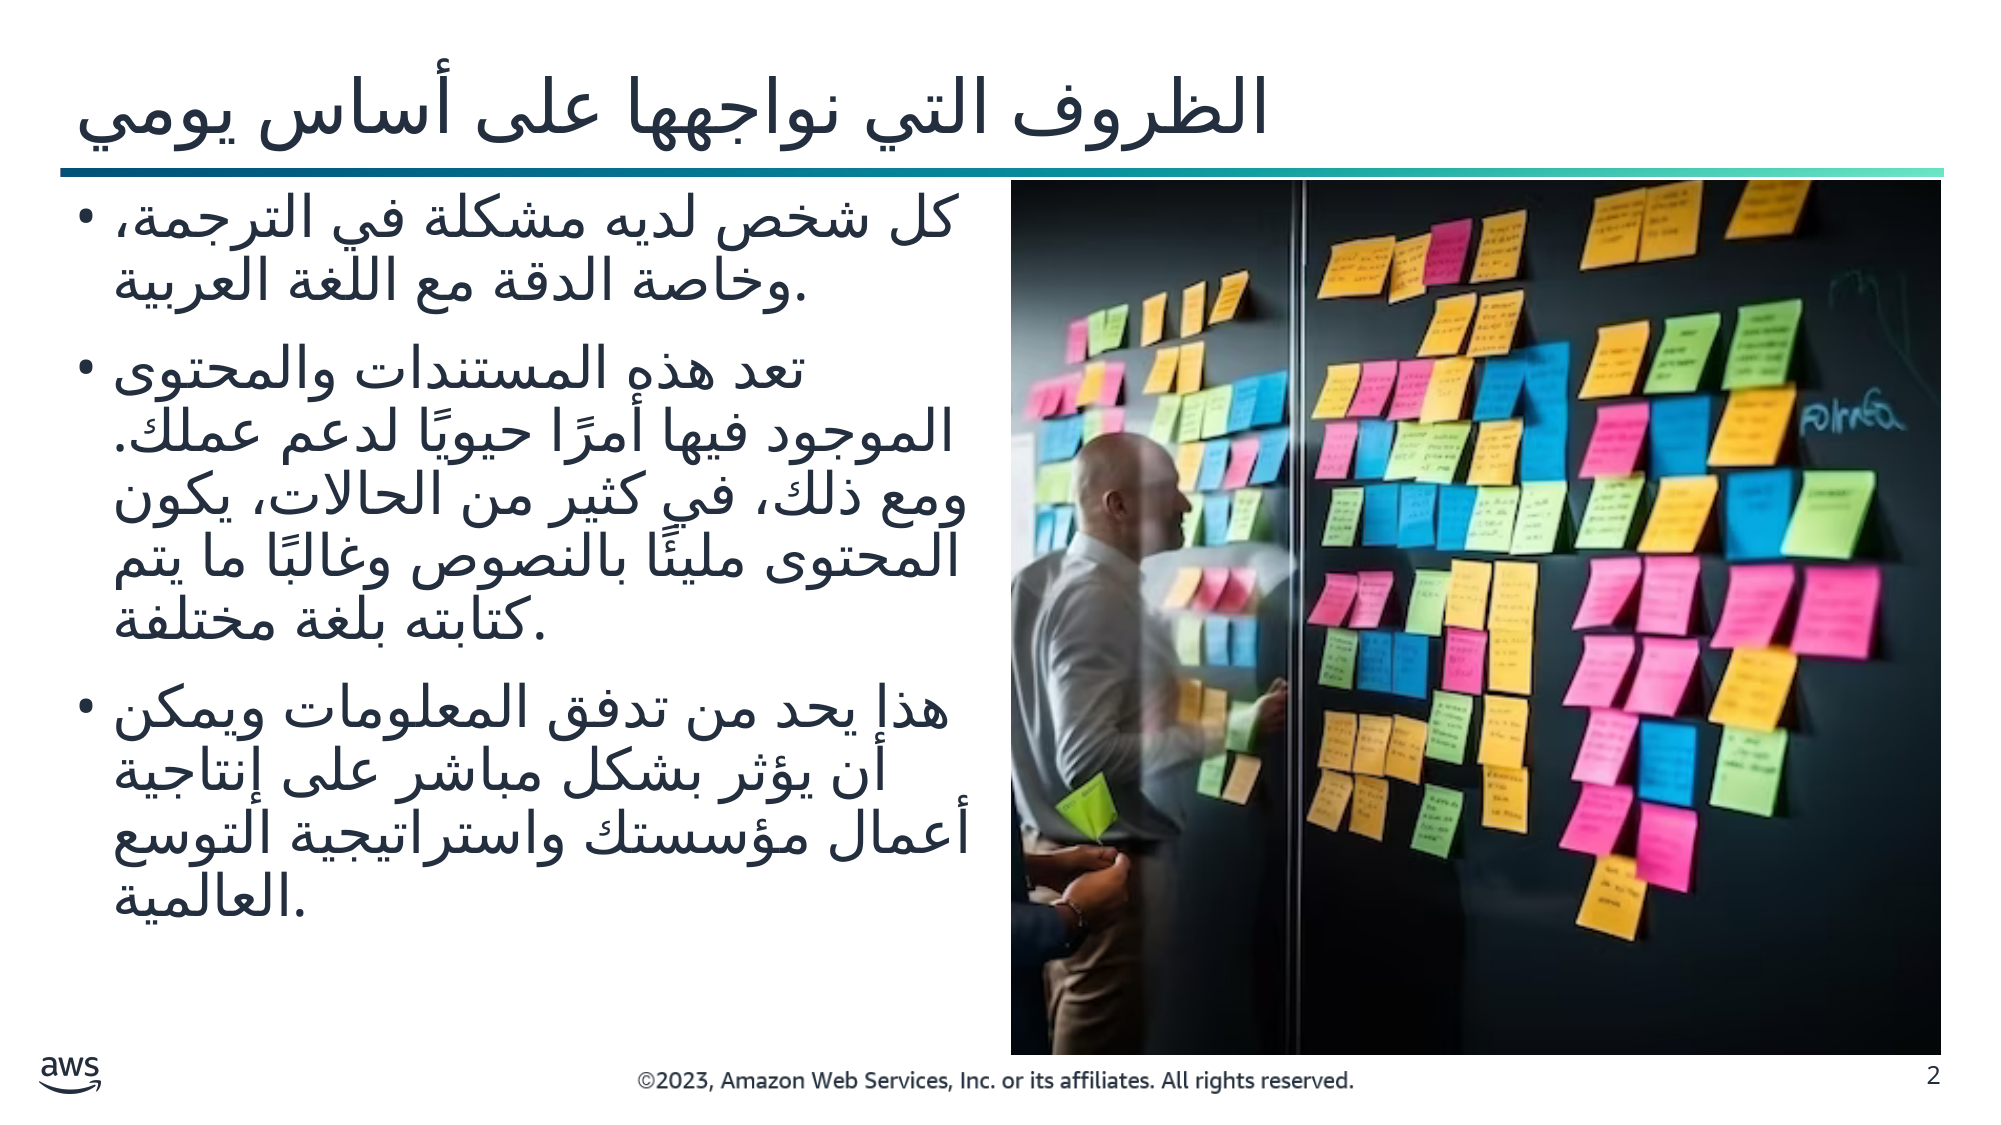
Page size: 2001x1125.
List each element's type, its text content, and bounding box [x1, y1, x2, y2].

picture [39, 1057, 101, 1094]
slide_number 2 [1861, 1057, 1941, 1095]
picture [1010, 179, 1942, 1055]
list كل شخص لديه مشكلة في الترجمة، وخاصة الدقة مع اللغة العربية. تعد هذه المستندات والمحتوى الموجود فيها أمرًا حيويًا لدعم عملك. ومع ذلك، في كثير من الحالات، يكون المحتوى مليئًا بالنصوص وغالبًا ما يتم كتابته بلغة مختلفة. هذا يحد من تدفق المعلومات ويمكن أن يؤثر بشكل مباشر على إنتاجية أعمال مؤسستك واستراتيجية التوسع العالمية. [60, 179, 990, 1055]
picture [621, 1057, 1378, 1109]
title الظروف التي نواجهها على أساس يومي [60, 49, 1941, 170]
picture [681, 168, 1944, 177]
